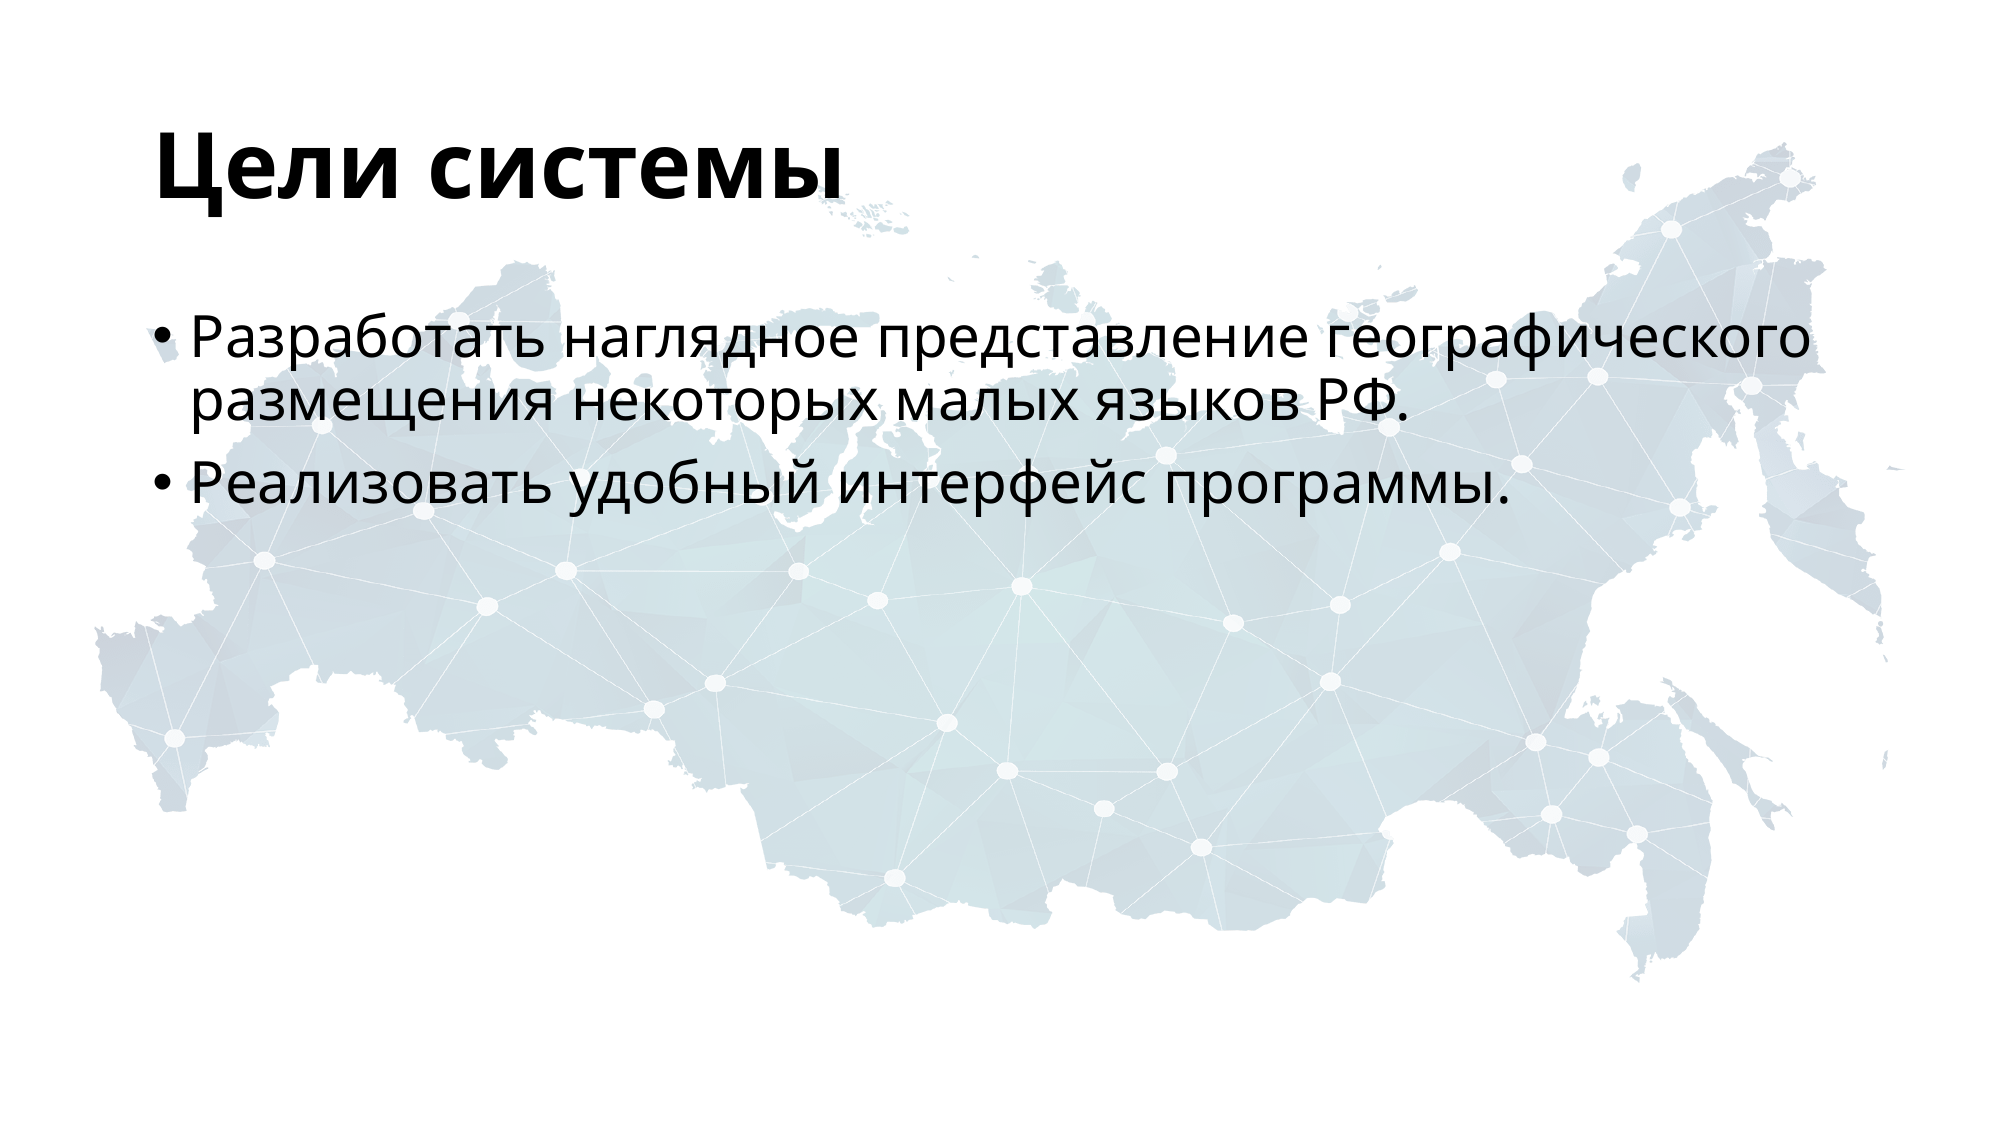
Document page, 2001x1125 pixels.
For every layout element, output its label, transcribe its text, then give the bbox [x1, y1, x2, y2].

title Цели системы [137, 59, 1863, 278]
list Разработать наглядное представление географического размещения некоторых малых языков РФ. Реализовать удобный интерфейс программы. [137, 299, 1863, 1014]
